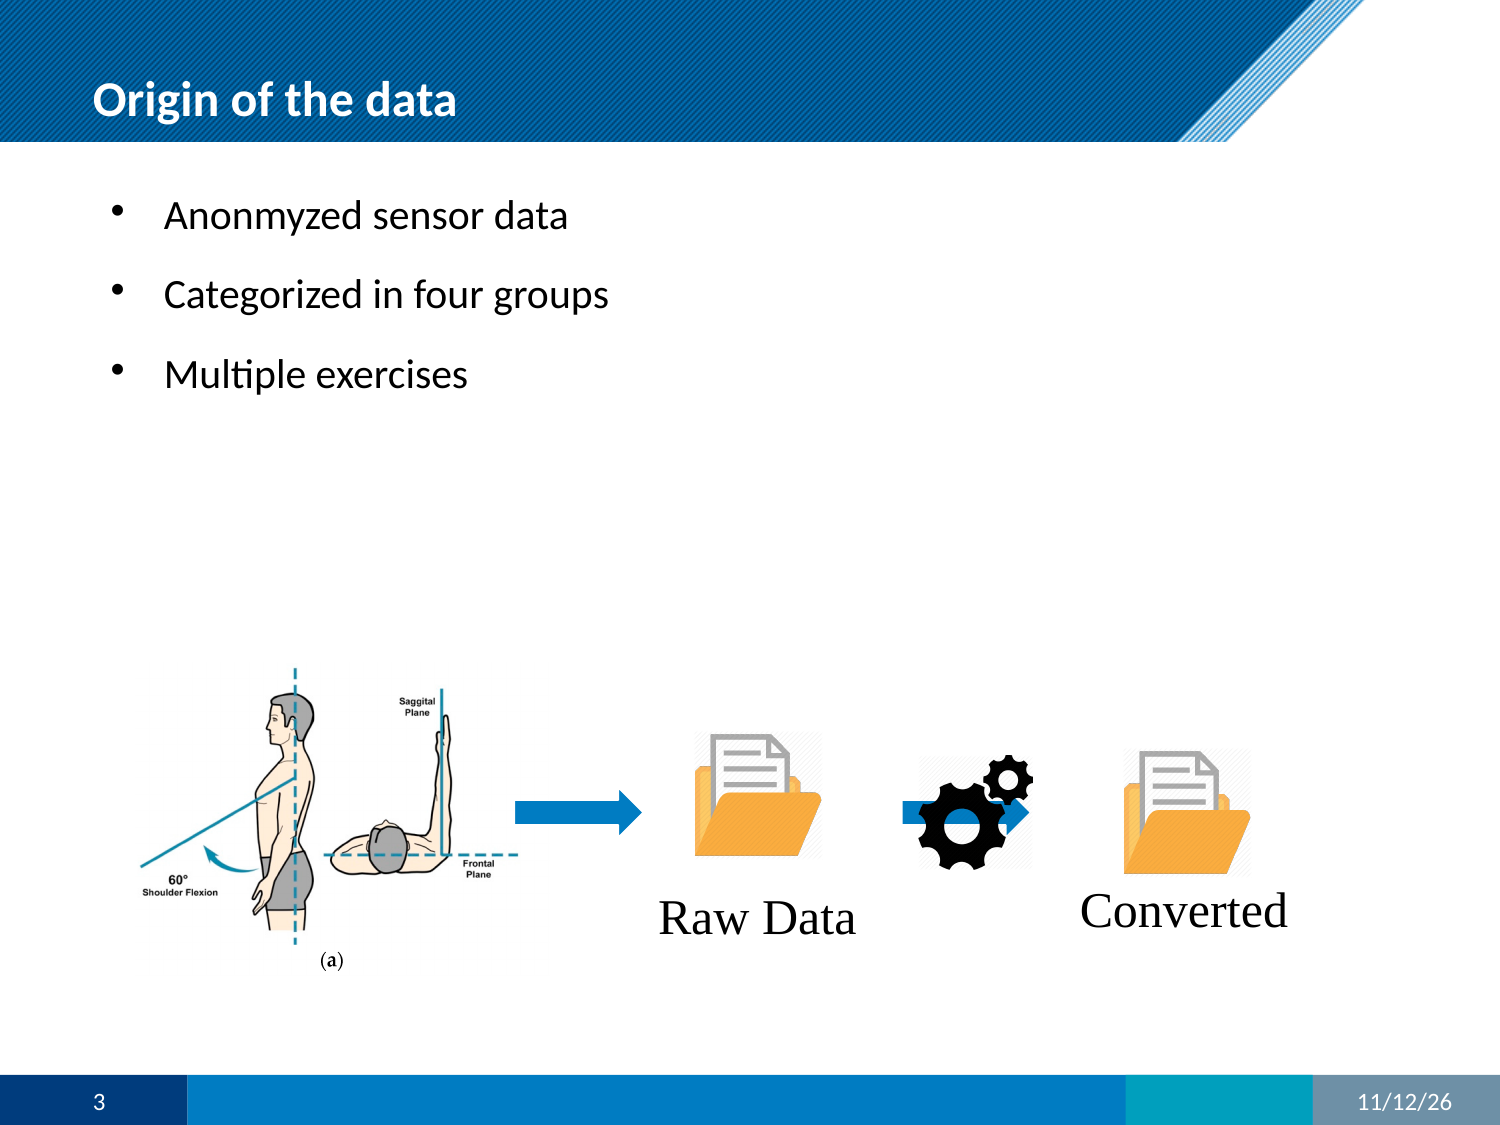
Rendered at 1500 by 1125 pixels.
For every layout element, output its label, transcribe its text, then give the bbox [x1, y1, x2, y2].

text_box 9/27/2019 [1041, 1074, 1453, 1125]
picture [918, 755, 1033, 870]
picture [693, 730, 823, 860]
text_box [901, 800, 913, 826]
picture [134, 659, 550, 977]
picture [1122, 747, 1252, 878]
text_box 3 [92, 1074, 182, 1125]
text_box [555, 787, 644, 838]
text_box Origin of the data [92, 0, 1164, 140]
text_box Raw Data [643, 877, 919, 952]
text_box Anonmyzed sensor data Categorized in four groups Multiple exercises [92, 187, 1453, 1027]
text_box Converted [1065, 869, 1304, 945]
